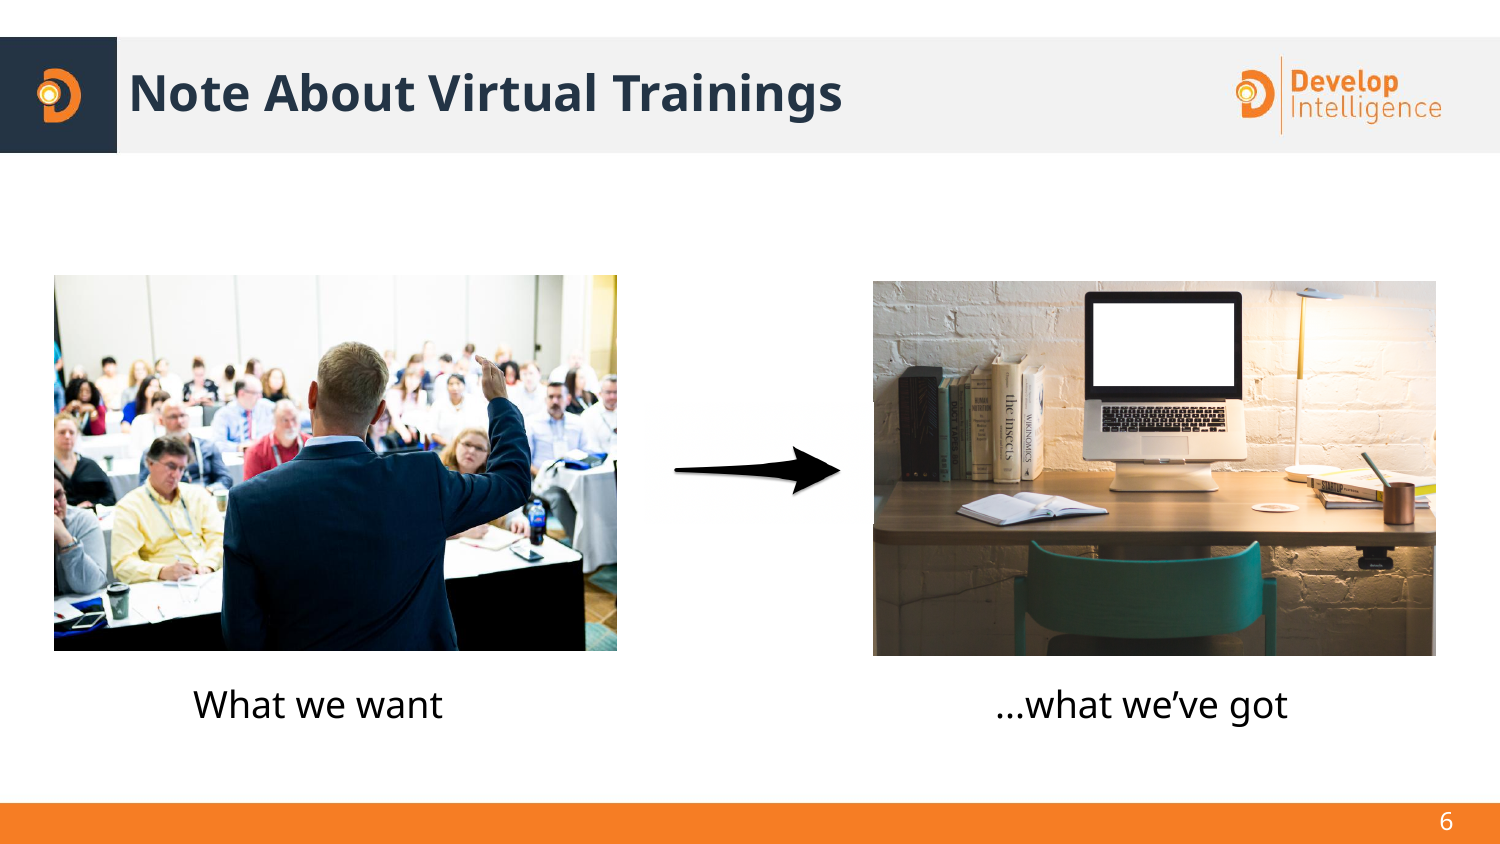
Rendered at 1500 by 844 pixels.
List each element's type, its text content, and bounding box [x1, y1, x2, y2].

slide_number <number> [1395, 804, 1498, 841]
list [101, 186, 1395, 649]
text_box What we want [54, 669, 592, 729]
text_box ...what we’ve got [873, 669, 1410, 729]
picture [0, 0, 1500, 844]
title Note About Virtual Trainings [117, 39, 1499, 152]
